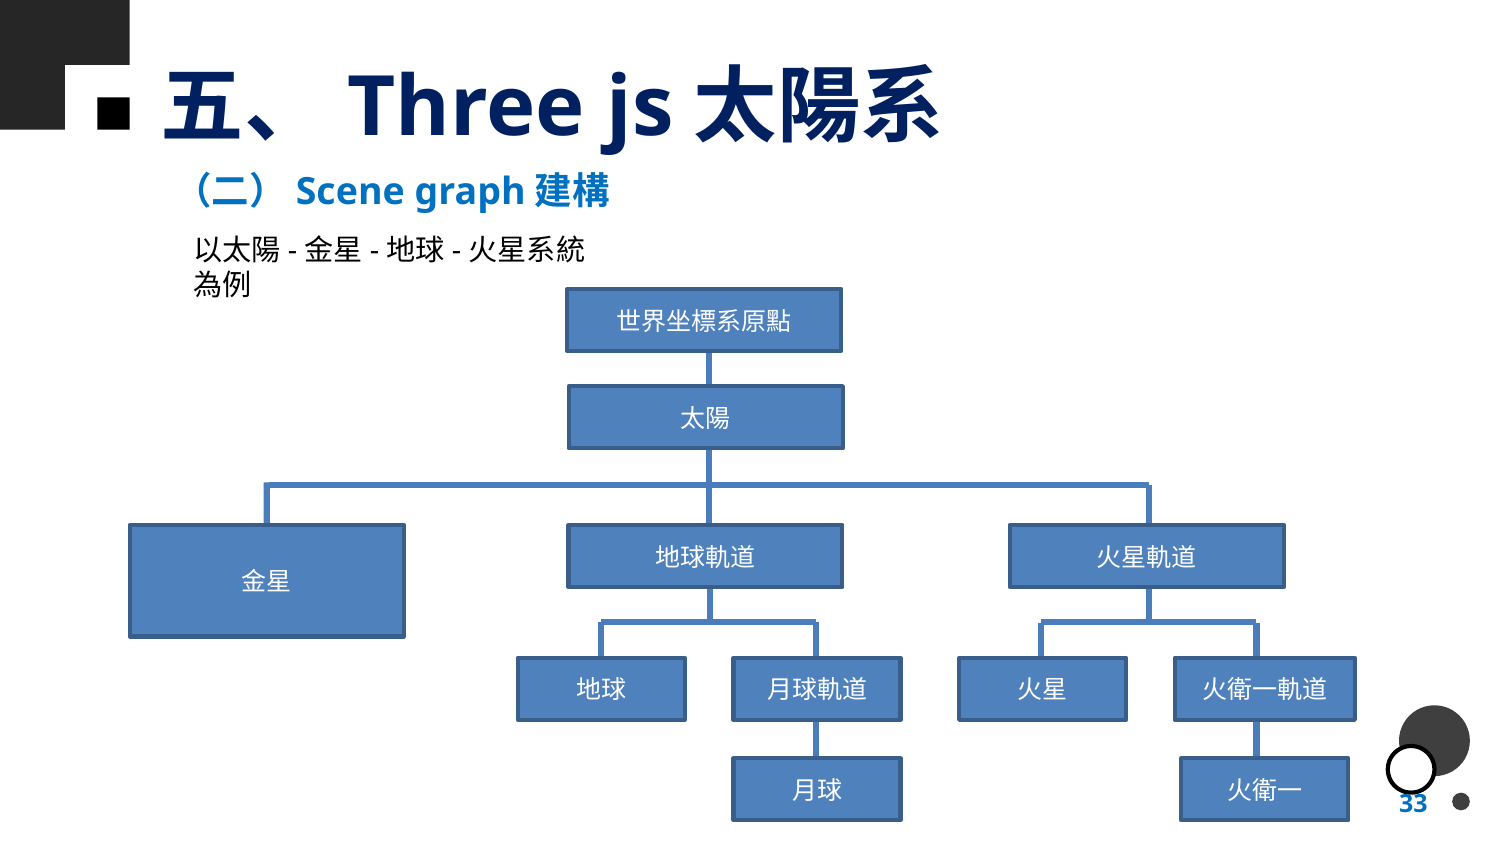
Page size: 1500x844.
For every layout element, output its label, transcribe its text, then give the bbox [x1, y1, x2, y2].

slide_number 33 [1357, 782, 1443, 827]
text_box 以太陽-金星-地球-火星系統為例 [178, 223, 630, 287]
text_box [129, 288, 1356, 821]
text_box （二）Scene graph建構 [159, 153, 692, 225]
title 五、Three js太陽系 [145, 32, 1500, 173]
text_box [0, 0, 130, 130]
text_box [1387, 705, 1471, 811]
